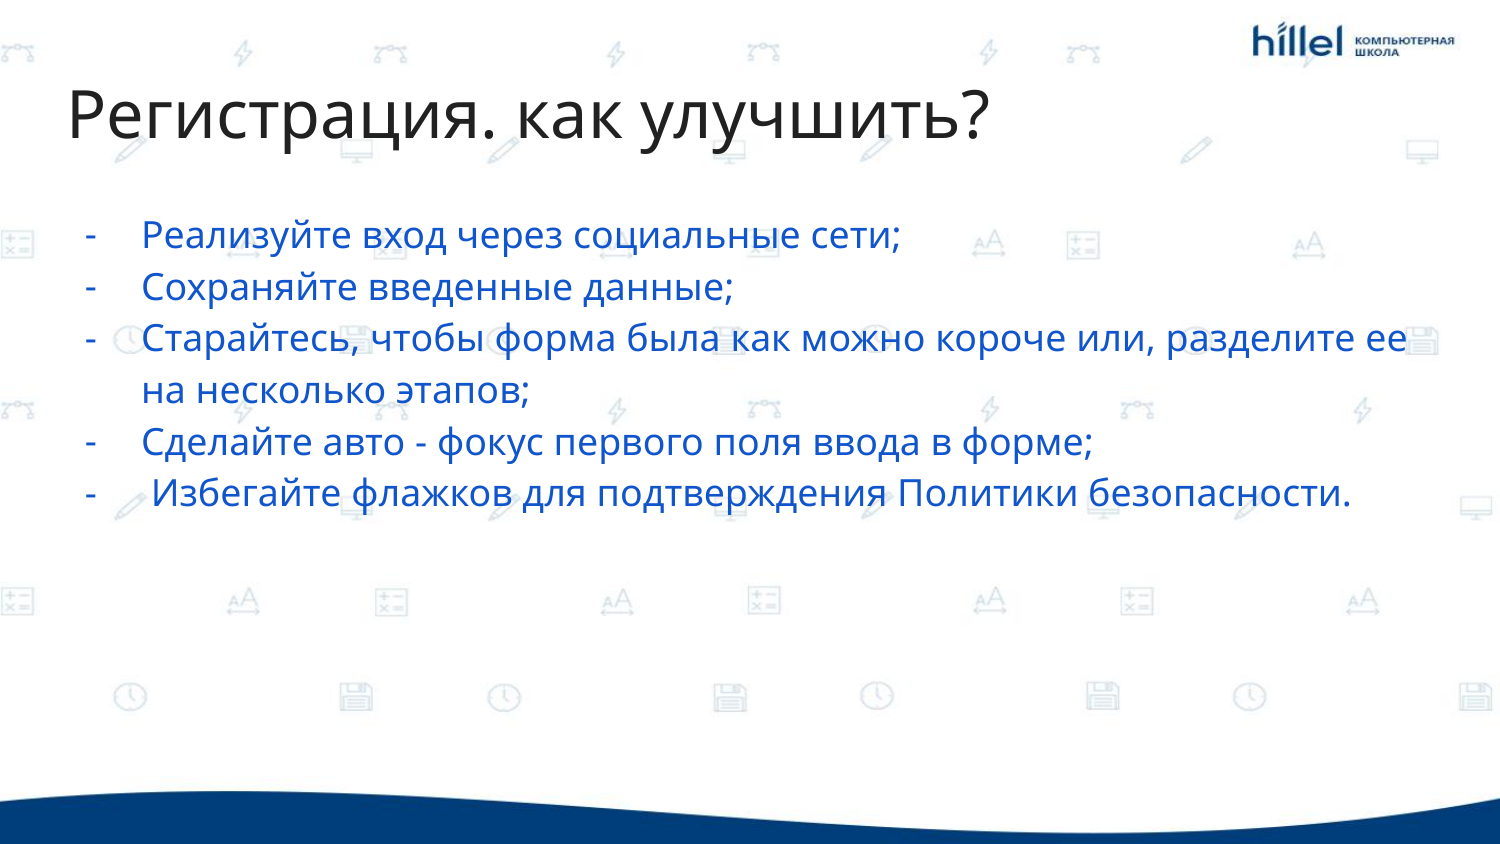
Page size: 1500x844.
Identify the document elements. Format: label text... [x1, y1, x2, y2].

title Регистрация. как улучшить? [51, 72, 1449, 167]
list Реализуйте вход через социальные сети; Сохраняйте введенные данные; Старайтесь, чтобы форма была как можно короче или, разделите ее на несколько этапов; Сделайте авто - фокус первого поля ввода в форме; Избегайте флажков для подтверждения Политики безопасности. [51, 189, 1449, 750]
picture [0, 0, 1500, 844]
